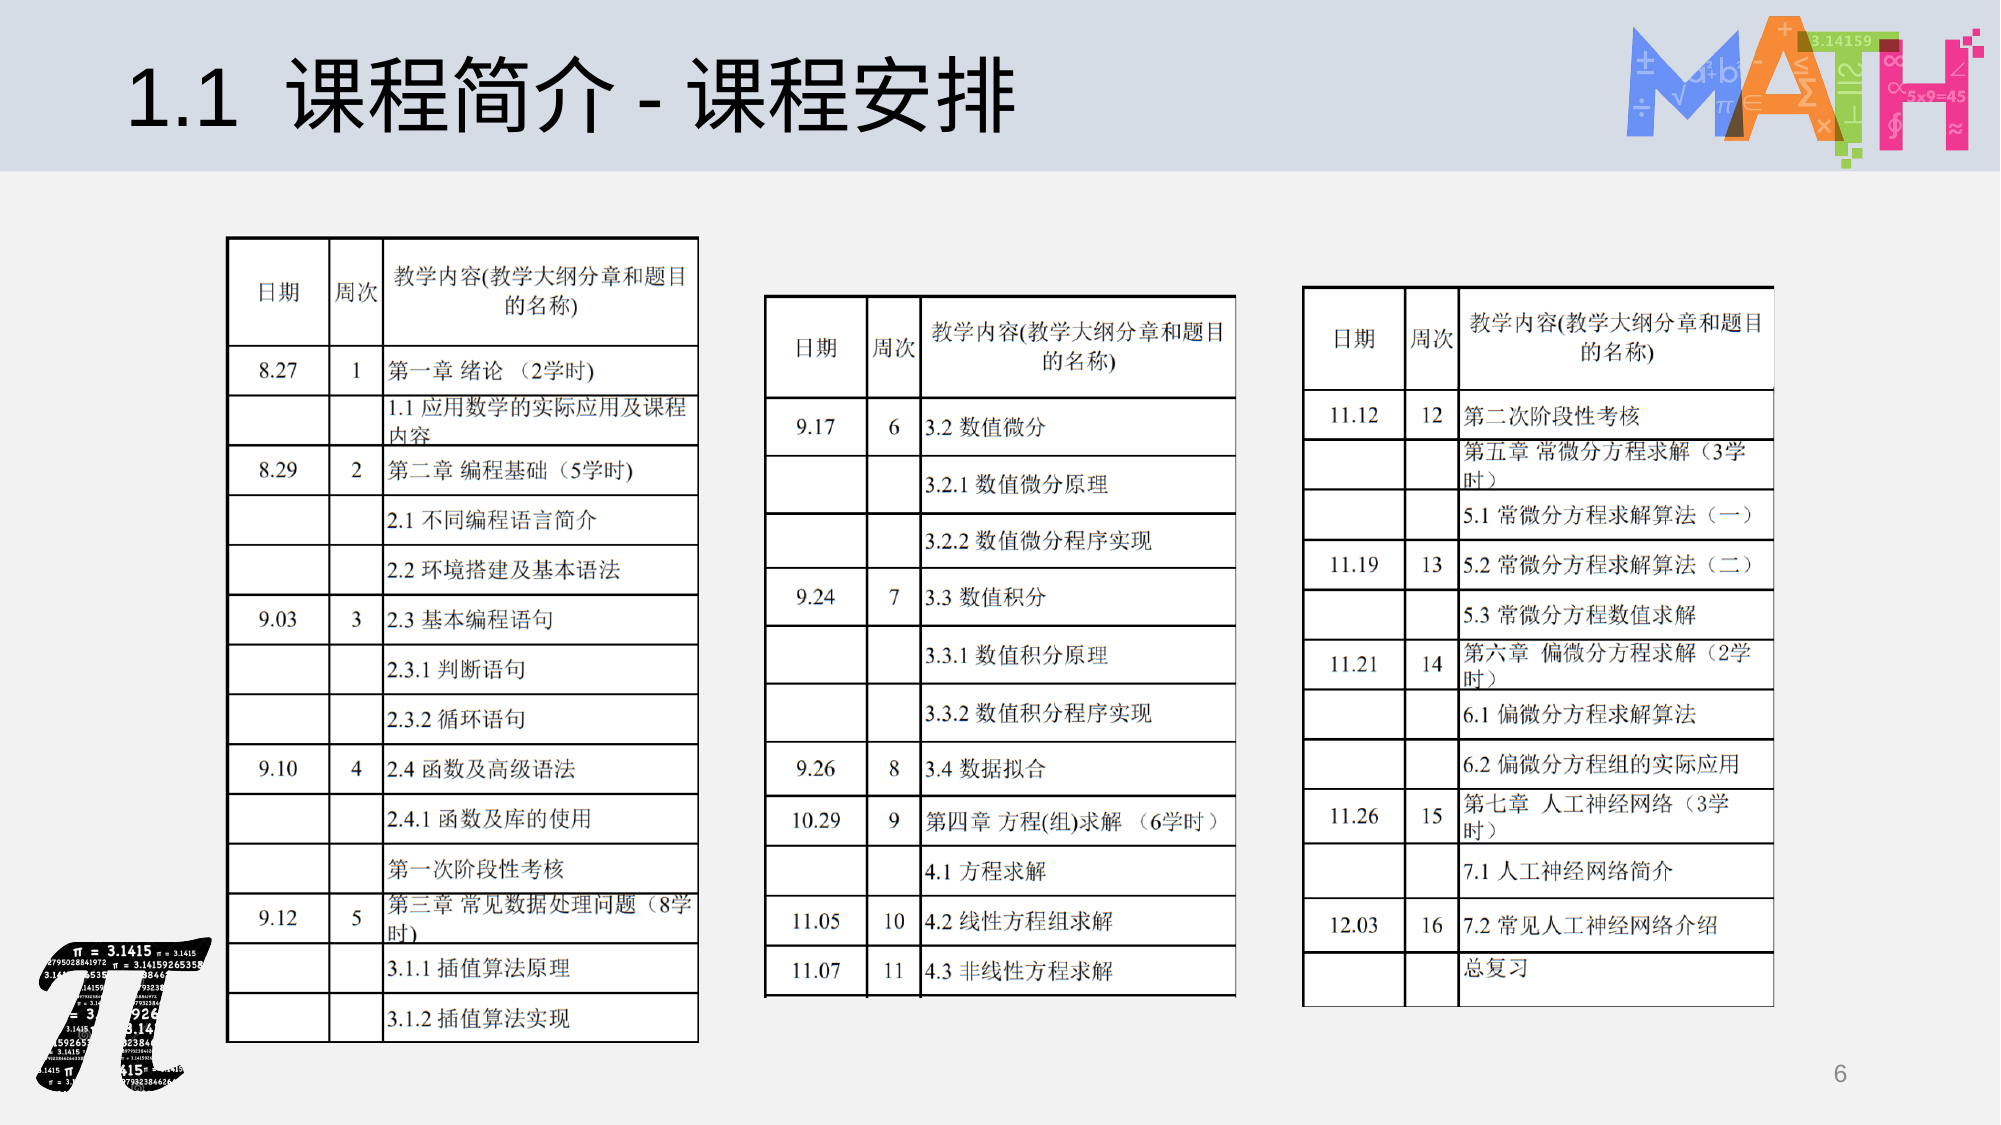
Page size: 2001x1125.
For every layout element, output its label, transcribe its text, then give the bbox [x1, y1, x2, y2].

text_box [225, 235, 1775, 1043]
slide_number 6 [1412, 1042, 1863, 1103]
picture [36, 937, 212, 1092]
picture [1626, 15, 1984, 169]
title 1.1 课程简介-课程安排 [109, 18, 1890, 153]
